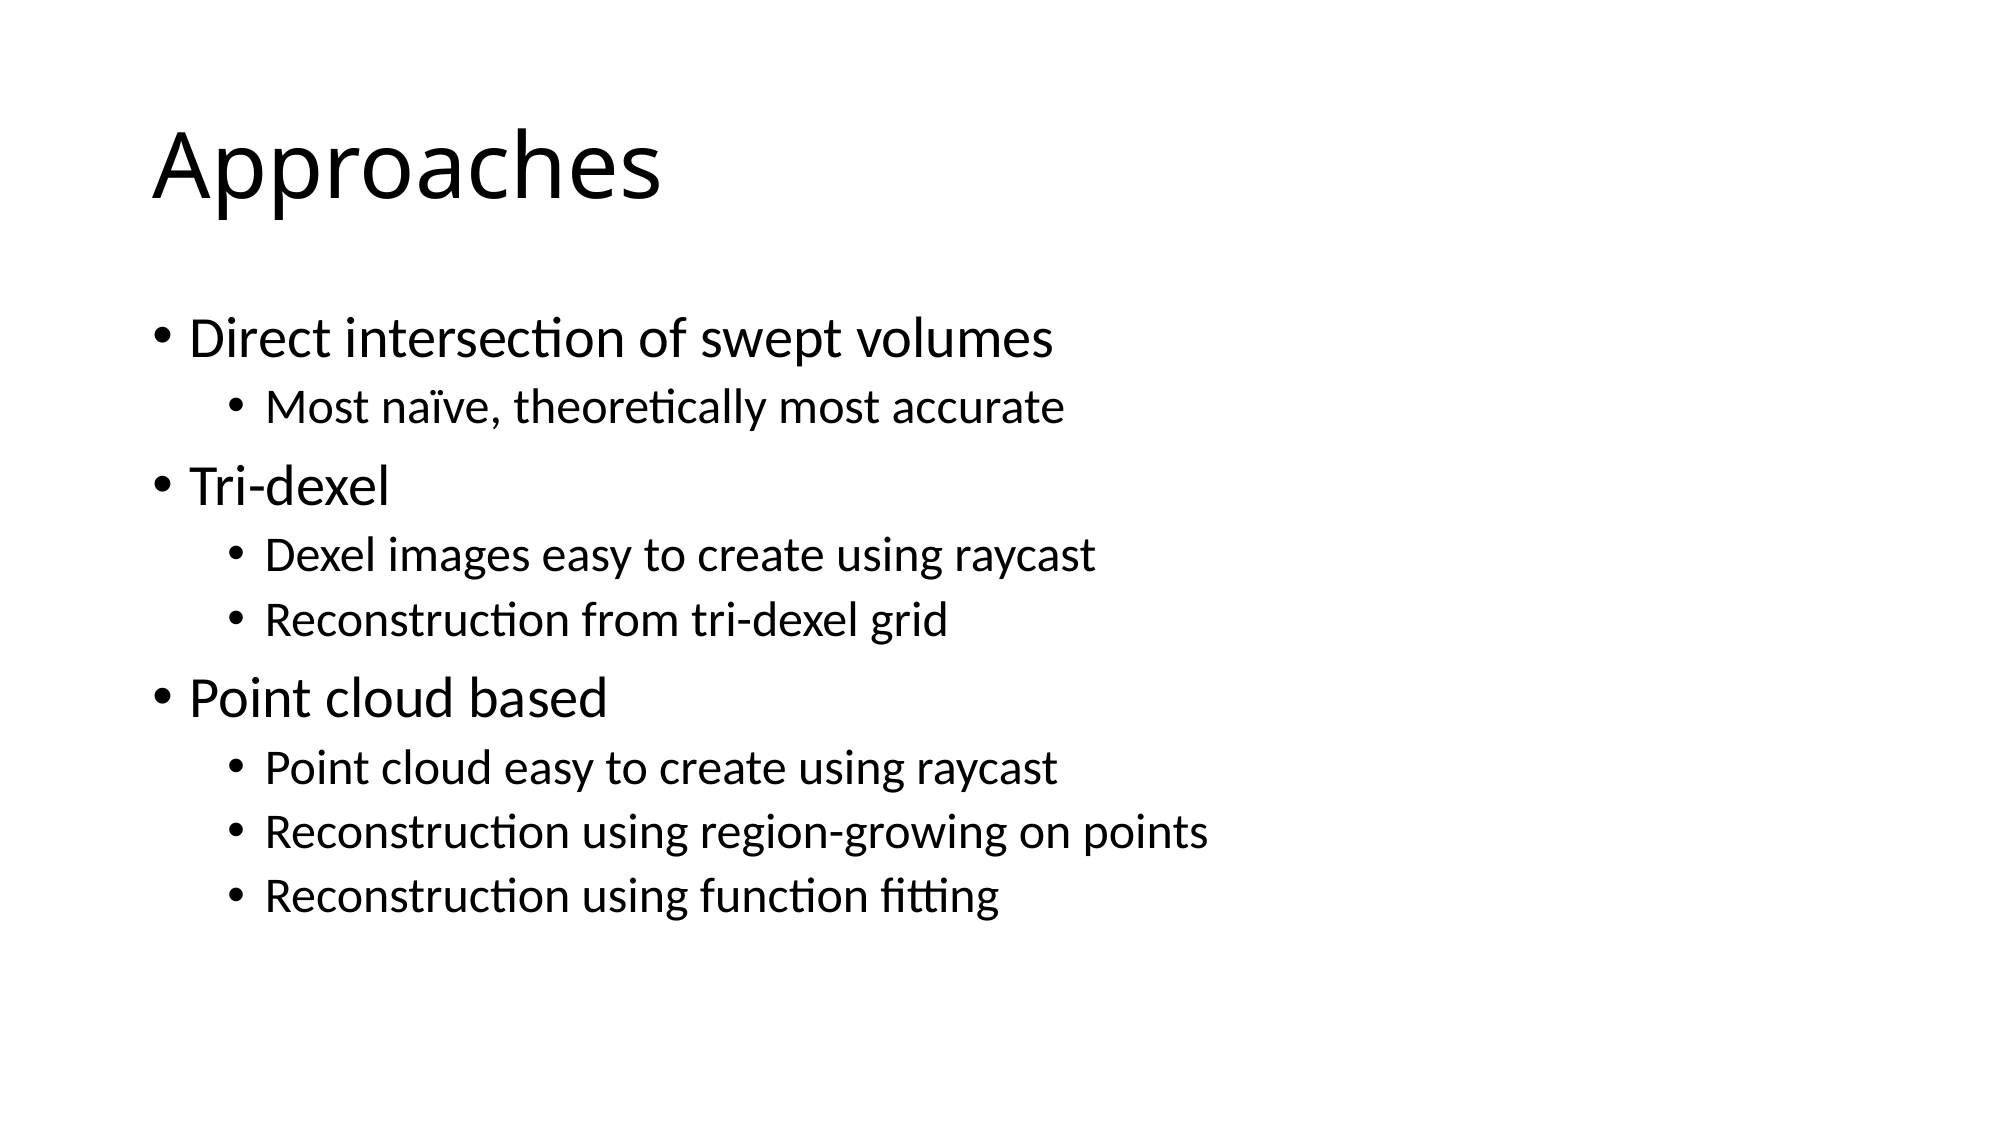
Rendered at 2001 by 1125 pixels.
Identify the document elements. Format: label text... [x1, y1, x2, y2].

list Direct intersection of swept volumes Most naïve, theoretically most accurate Tri-dexel Dexel images easy to create using raycast Reconstruction from tri-dexel grid Point cloud based Point cloud easy to create using raycast Reconstruction using region-growing on points Reconstruction using function fitting [137, 299, 1863, 1014]
title Approaches [137, 59, 1863, 278]
